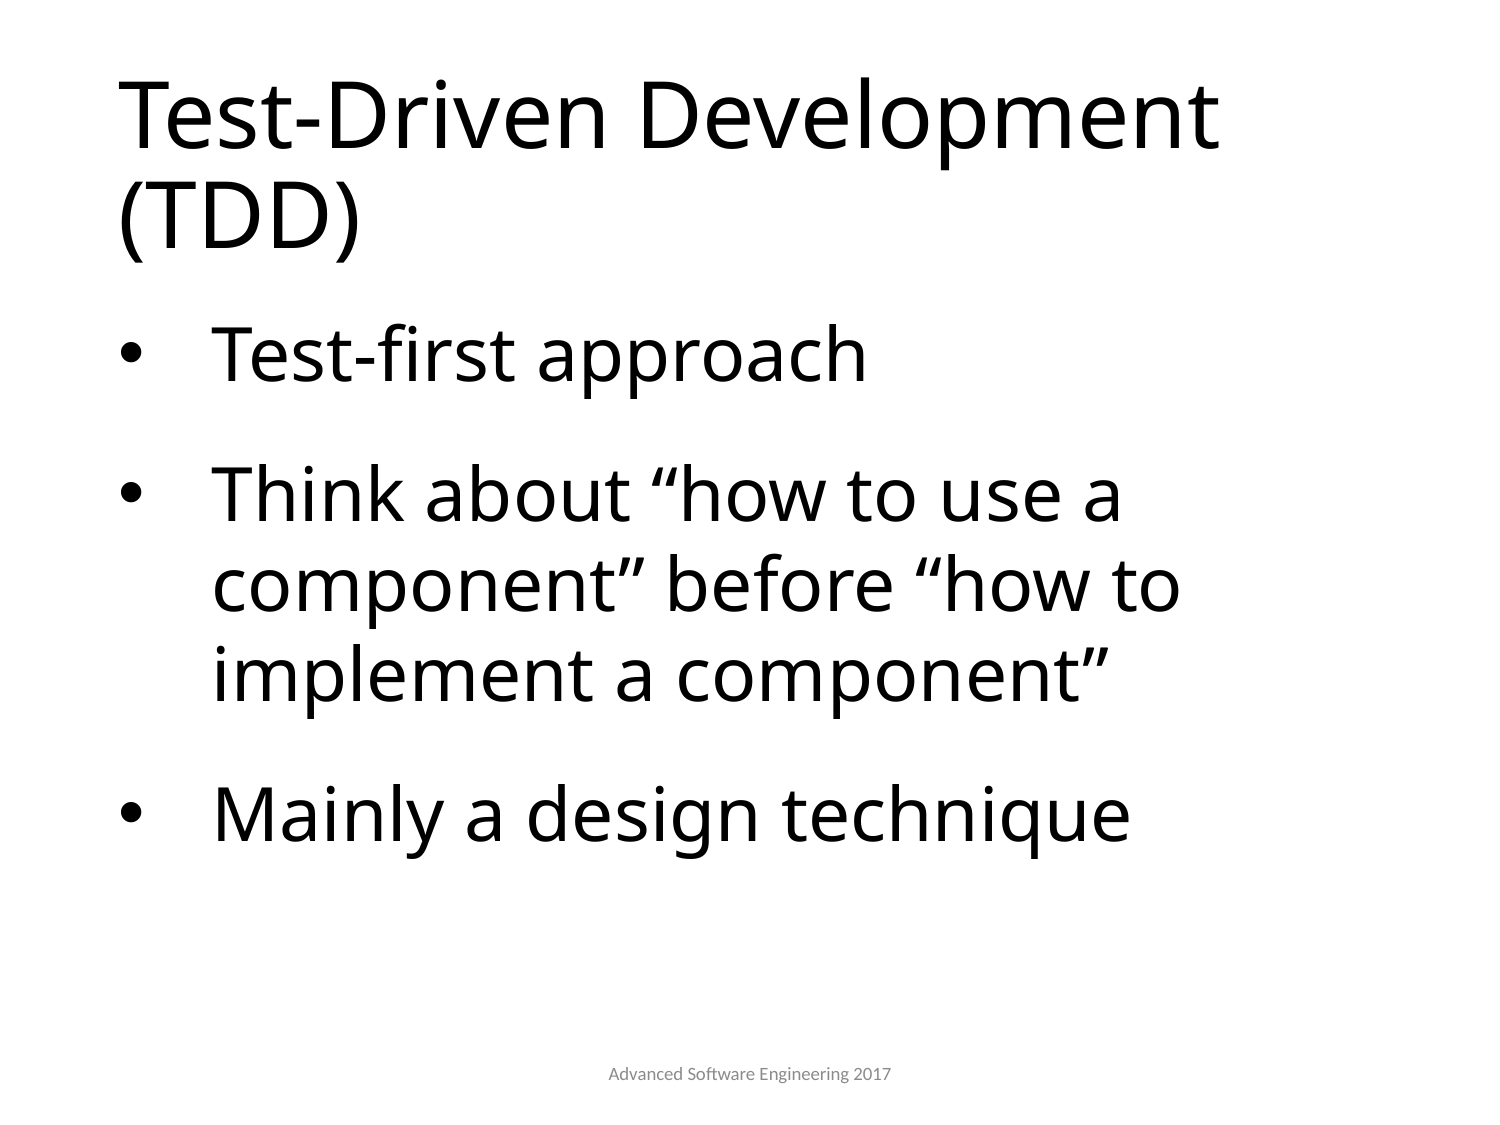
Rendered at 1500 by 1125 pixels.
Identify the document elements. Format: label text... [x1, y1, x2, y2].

list Test-first approach Think about “how to use a component” before “how to implement a component” Mainly a design technique [103, 299, 1397, 1014]
title Test-Driven Development (TDD) [103, 59, 1397, 278]
footer Advanced Software Engineering 2017 [496, 1042, 1004, 1103]
